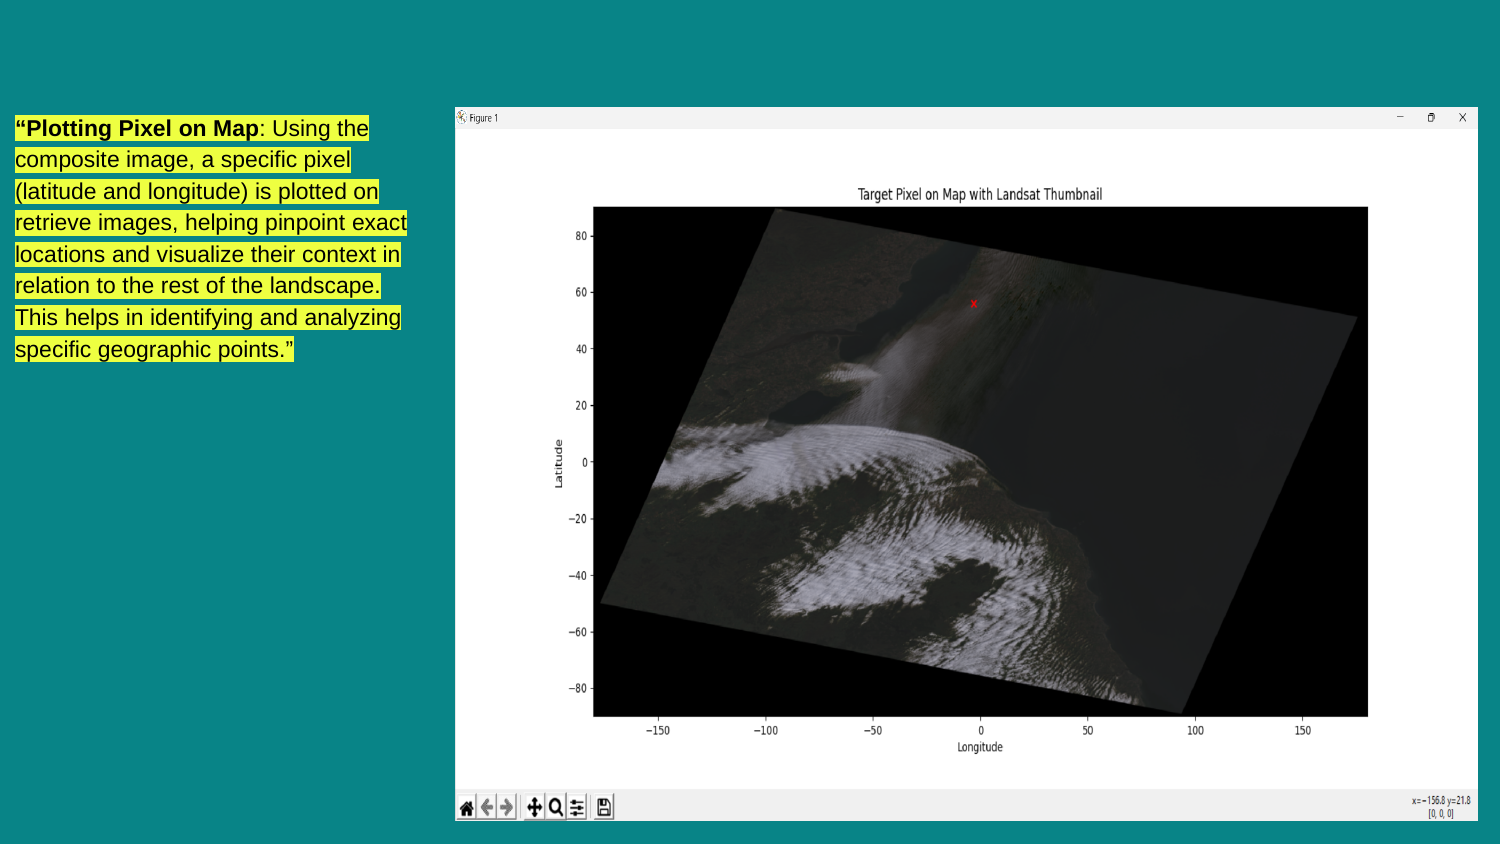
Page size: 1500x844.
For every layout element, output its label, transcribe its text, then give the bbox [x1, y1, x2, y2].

text_box “Plotting Pixel on Map: Using the composite image, a specific pixel (latitude and longitude) is plotted on retrieve images, helping pinpoint exact locations and visualize their context in relation to the rest of the landscape. This helps in identifying and analyzing specific geographic points.” [0, 94, 444, 377]
picture [455, 107, 1479, 821]
